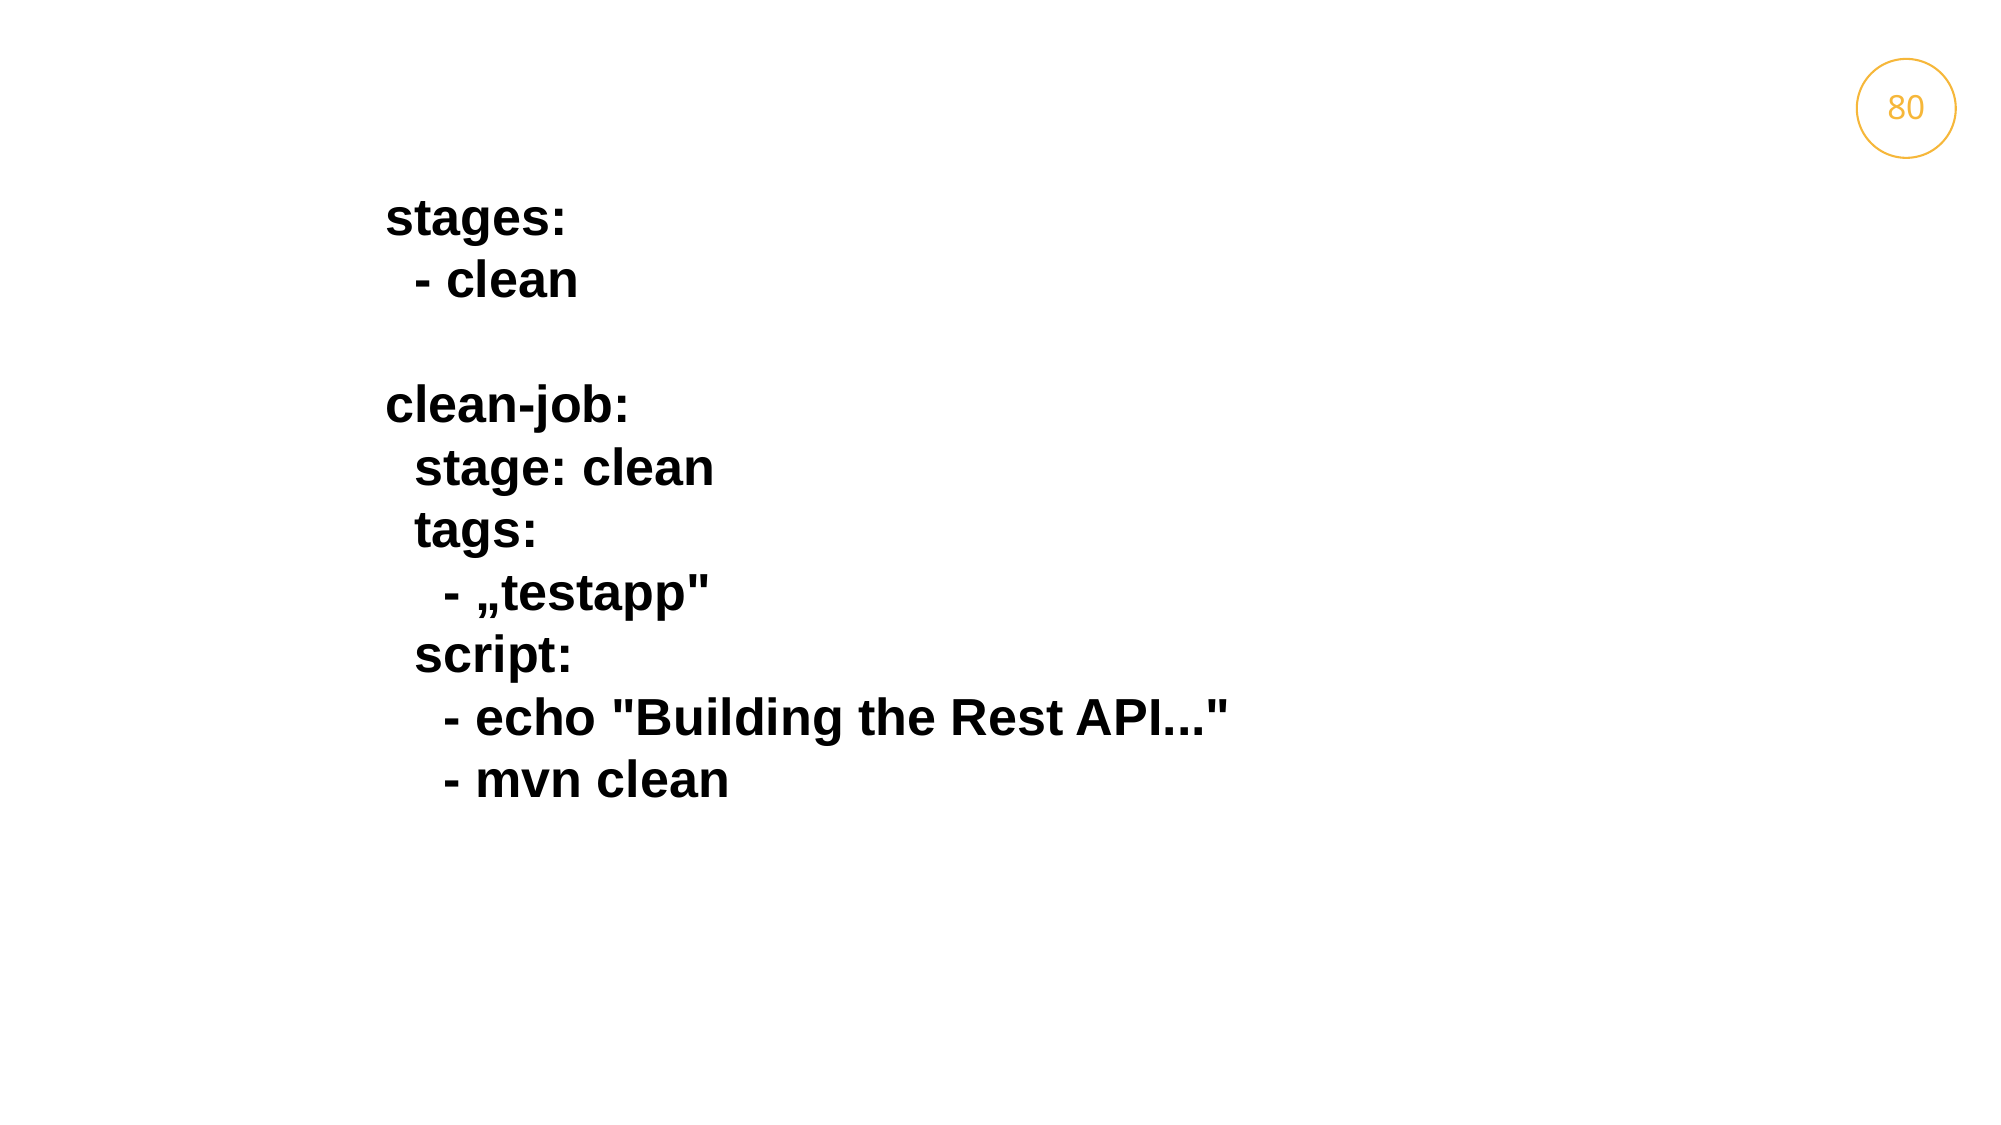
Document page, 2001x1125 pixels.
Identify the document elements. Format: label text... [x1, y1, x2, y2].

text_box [1856, 58, 1956, 158]
text_box stages: - clean clean-job: stage: clean tags: - „testapp" script: - echo "Building the Rest API..." - mvn clean [370, 175, 1574, 878]
